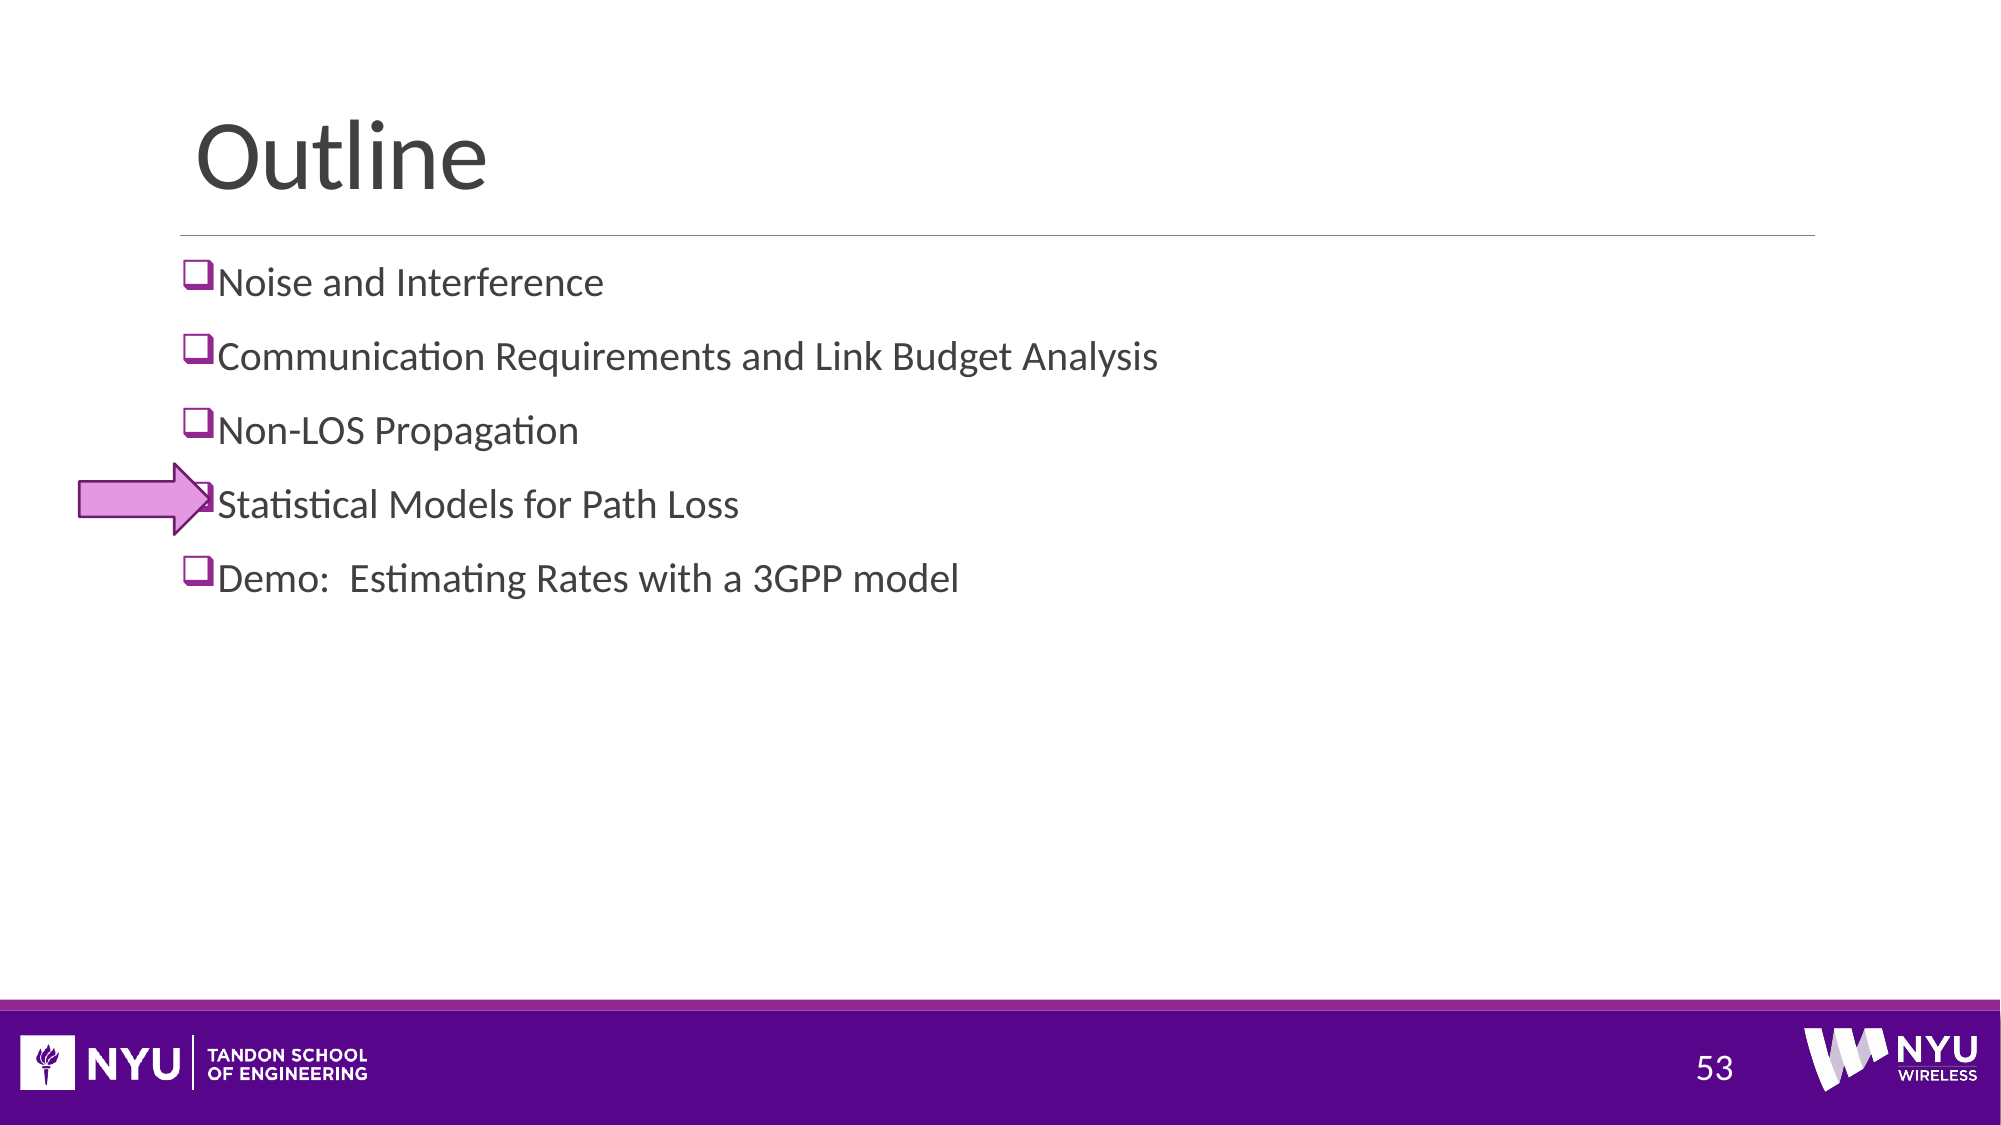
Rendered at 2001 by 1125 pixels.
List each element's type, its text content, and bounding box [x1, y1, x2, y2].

text_box [77, 462, 211, 536]
slide_number 53 [1533, 1035, 1749, 1096]
list Noise and Interference Communication Requirements and Link Budget Analysis Non-LOS Propagation Statistical Models for Path Loss Demo: Estimating Rates with a 3GPP model [180, 252, 1830, 963]
title Outline [180, 47, 1830, 218]
